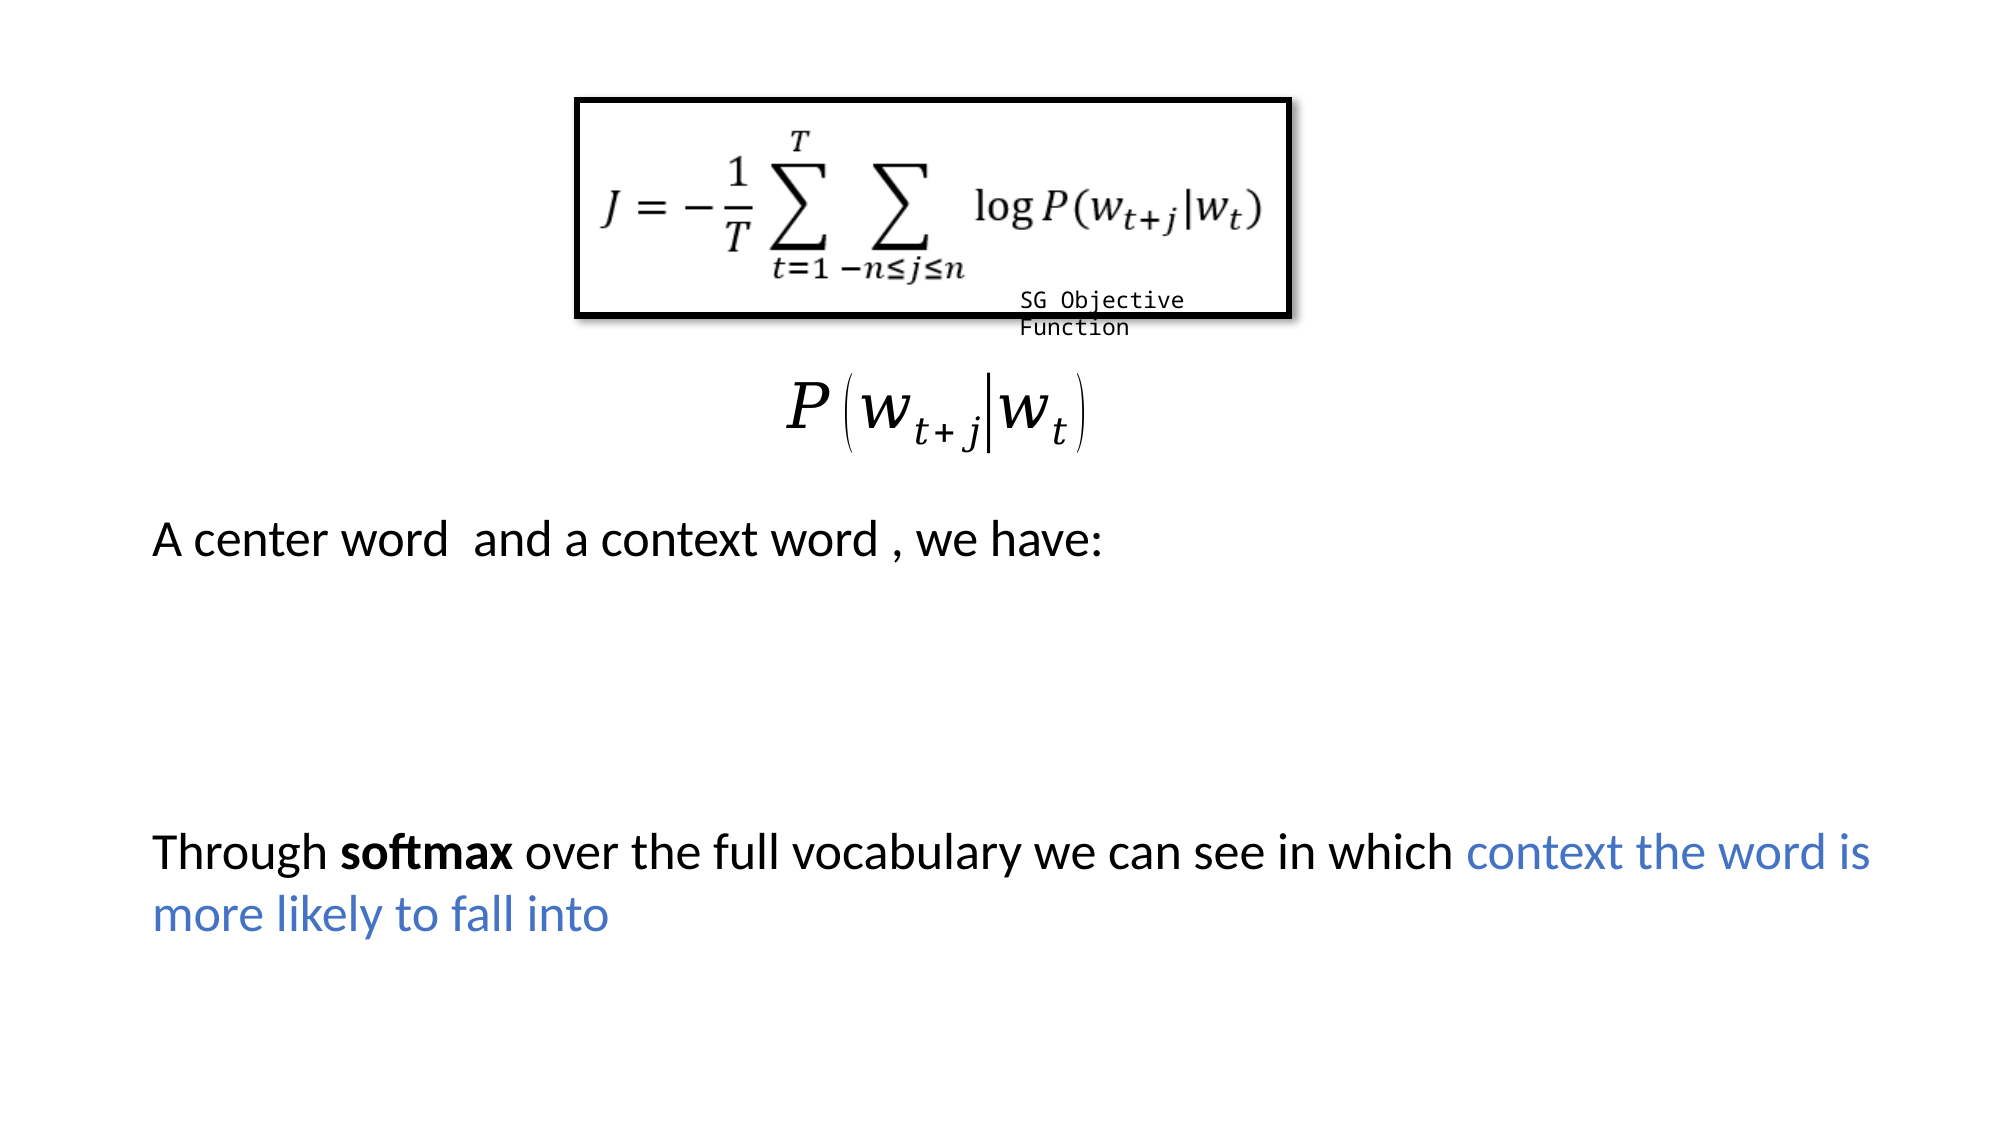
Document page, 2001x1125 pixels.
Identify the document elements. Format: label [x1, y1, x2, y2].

list [137, 299, 1863, 1078]
text_box [579, 103, 1310, 321]
